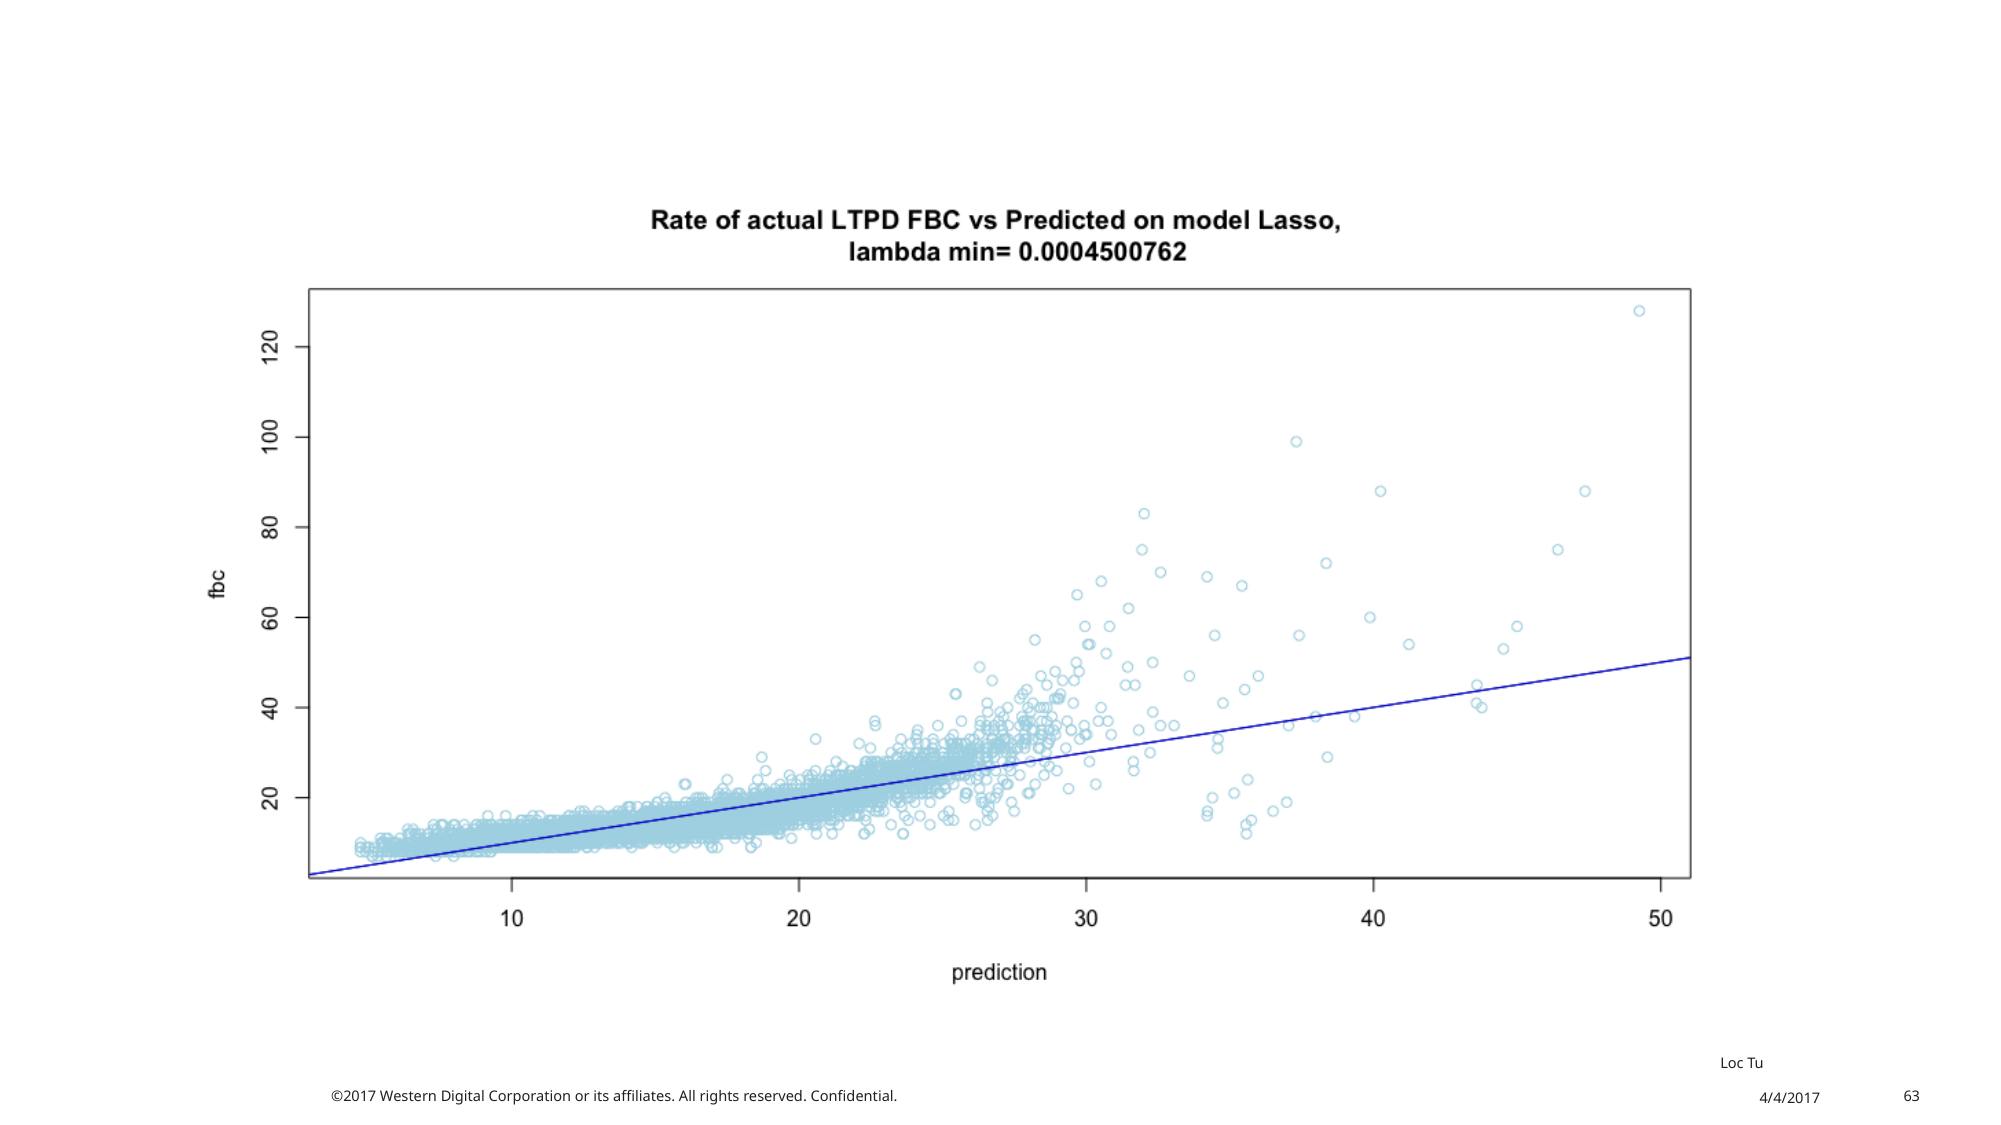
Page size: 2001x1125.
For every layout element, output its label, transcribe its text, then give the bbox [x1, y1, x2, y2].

footer ©2017 Western Digital Corporation or its affiliates. All rights reserved. Confidential. [331, 1076, 990, 1107]
slide_number 63 [1880, 1076, 1920, 1107]
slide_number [1719, 1076, 1820, 1107]
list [201, 180, 1799, 1013]
